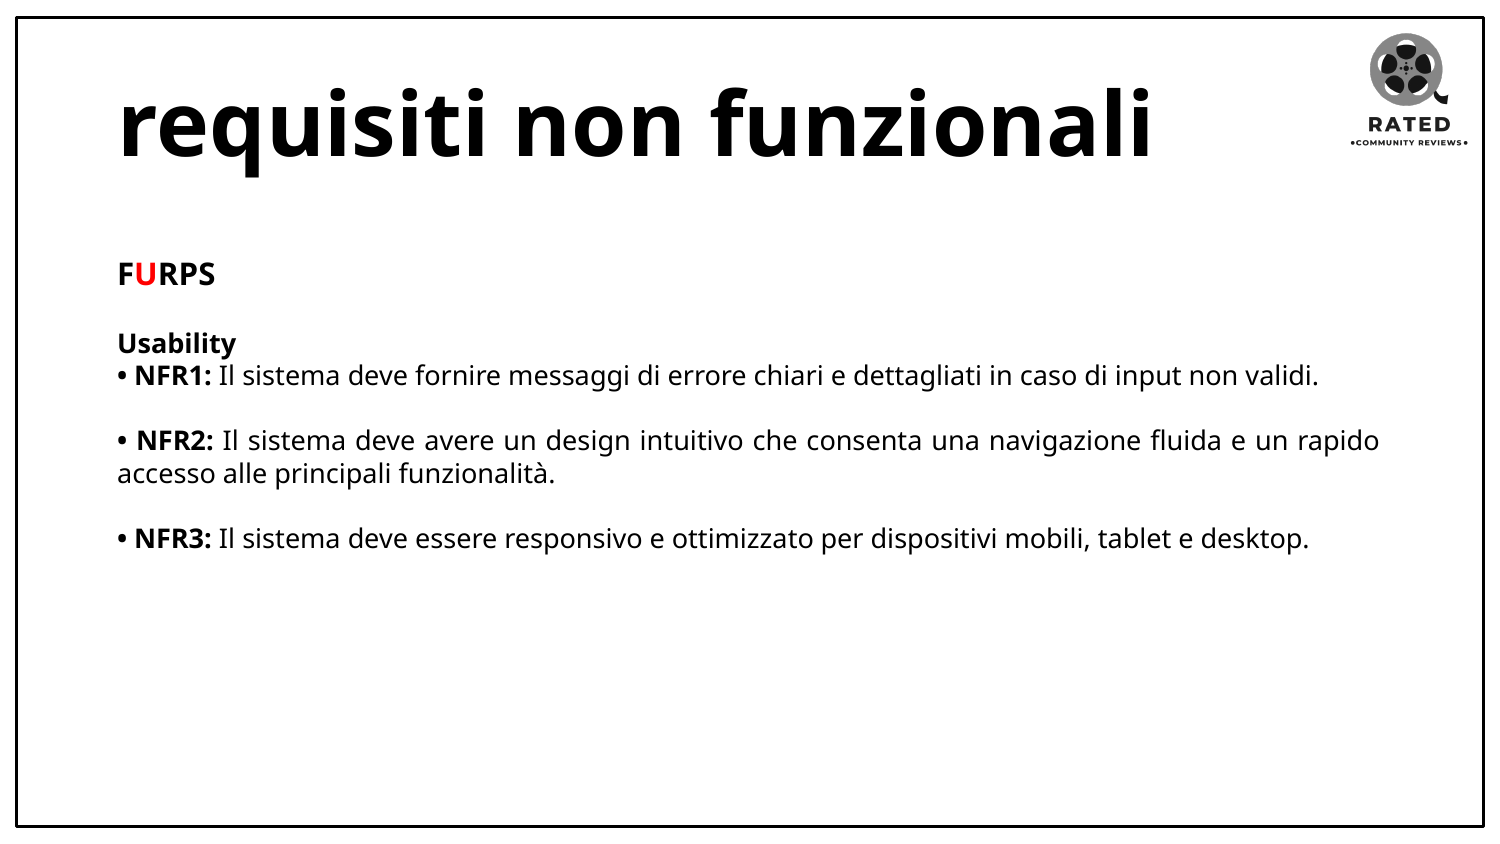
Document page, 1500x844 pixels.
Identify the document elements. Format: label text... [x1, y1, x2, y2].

title requisiti non funzionali [102, 51, 1300, 168]
picture [1305, 0, 1500, 198]
subtitle FURPS Usability • NFR1: Il sistema deve fornire messaggi di errore chiari e dettagliati in caso di input non validi. • NFR2: Il sistema deve avere un design intuitivo che consenta una navigazione fluida e un rapido accesso alle principali funzionalità. • NFR3: Il sistema deve essere responsivo e ottimizzato per dispositivi mobili, tablet e desktop. [101, 201, 1395, 802]
